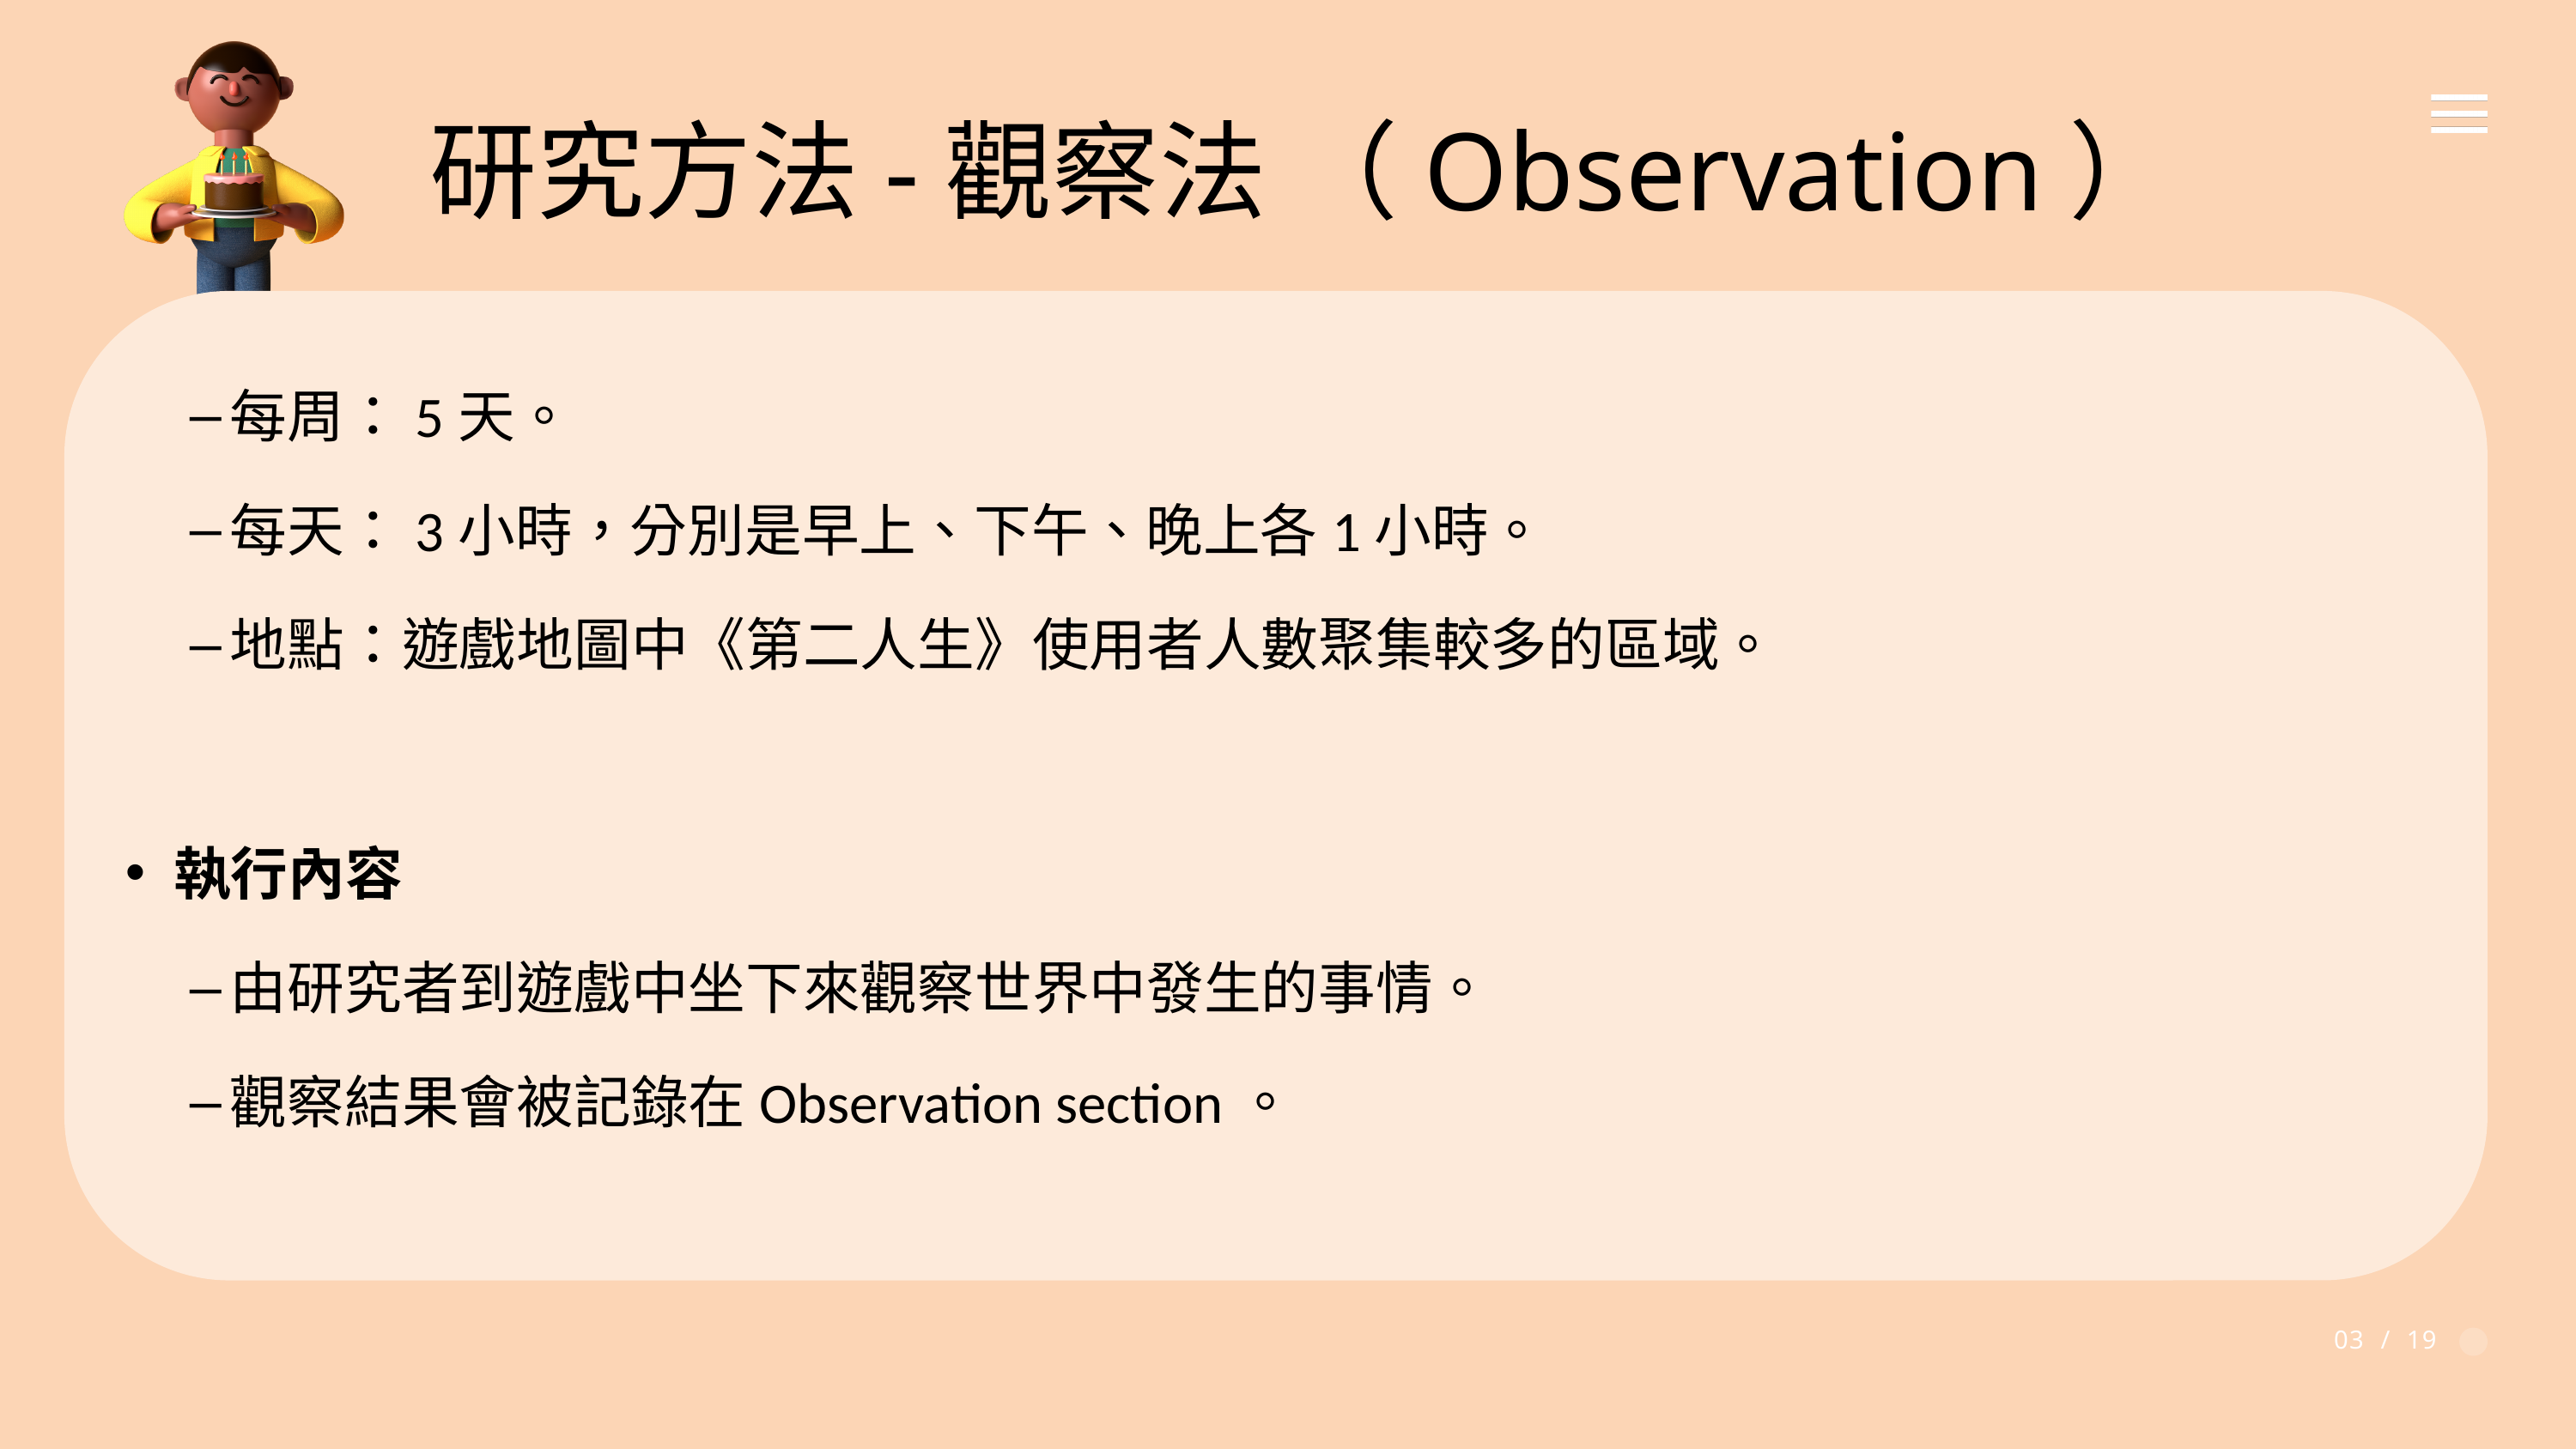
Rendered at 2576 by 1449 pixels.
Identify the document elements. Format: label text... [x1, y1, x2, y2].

text_box [2431, 94, 2488, 133]
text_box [2110, 1327, 2488, 1356]
text_box 每周：5天。 每天：3小時，分別是早上、下午、晚上各1小時。 地點：遊戲地圖中《第二人生》使用者人數聚集較多的區域。 執行內容 由研究者到遊戲中坐下來觀察世界中發生的事情。 觀察結果會被記錄在Observation section。 [64, 290, 2488, 1281]
text_box 研究方法-觀察法 （Observation） [416, 41, 2342, 294]
text_box [124, 41, 344, 328]
